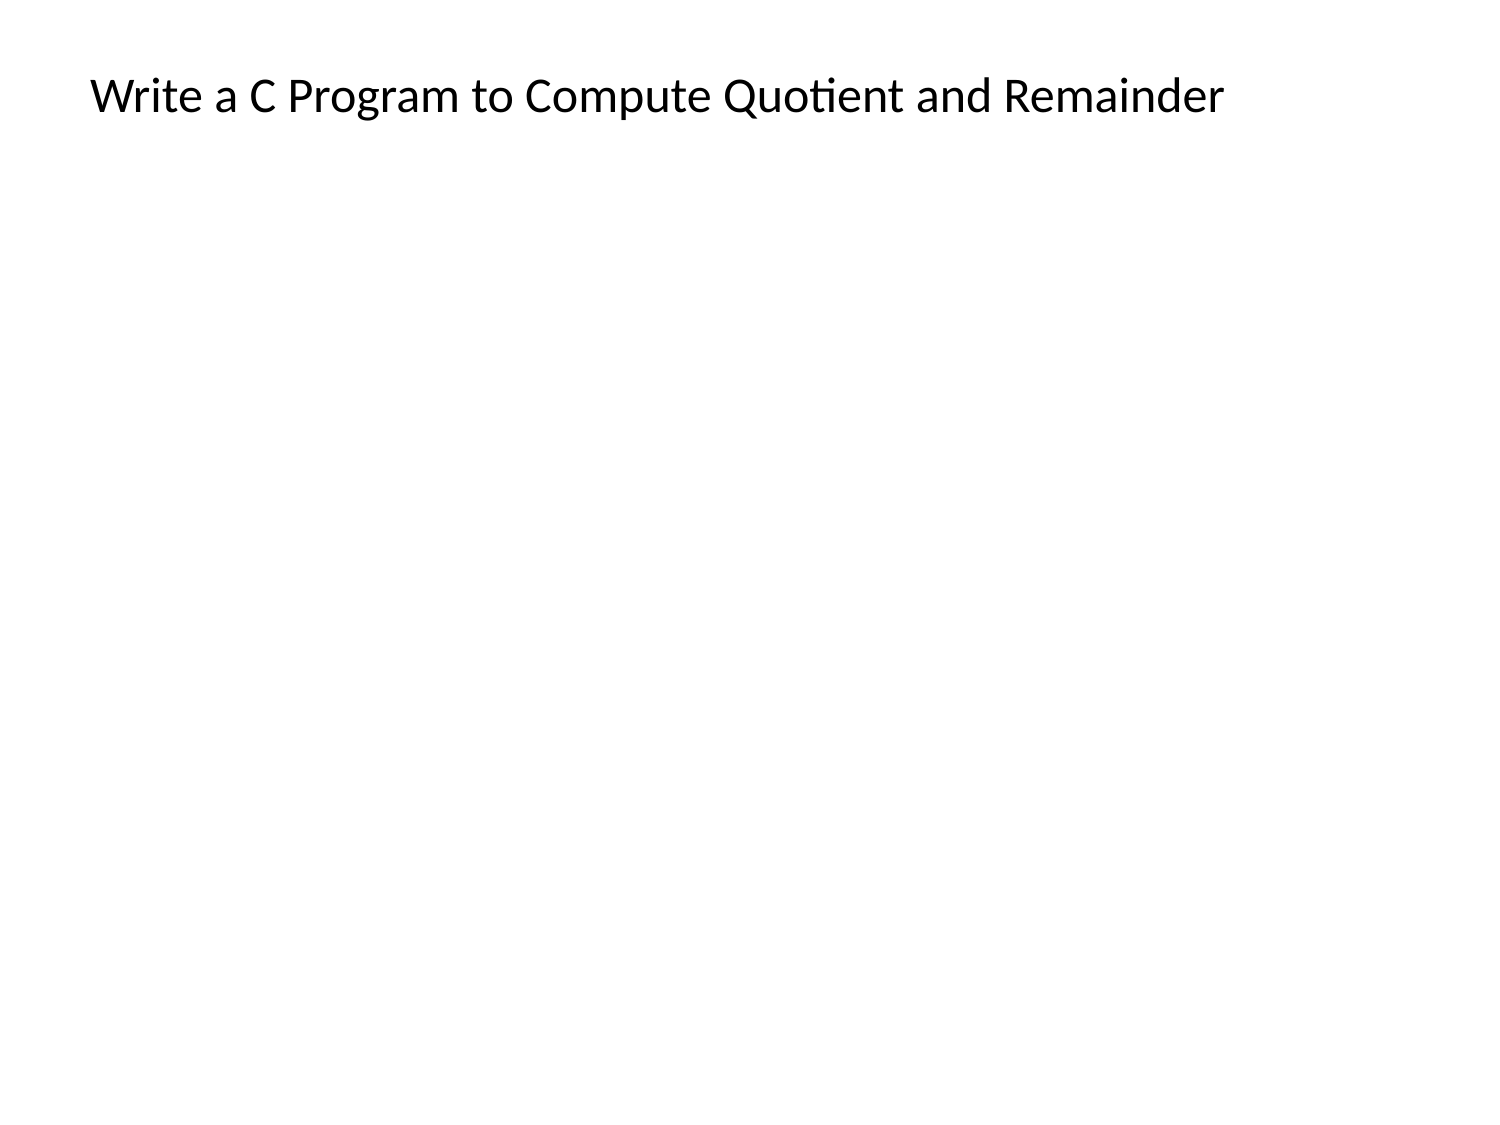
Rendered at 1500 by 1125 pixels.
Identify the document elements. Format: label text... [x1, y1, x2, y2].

list Write a C Program to Compute Quotient and Remainder [75, 54, 1425, 1059]
